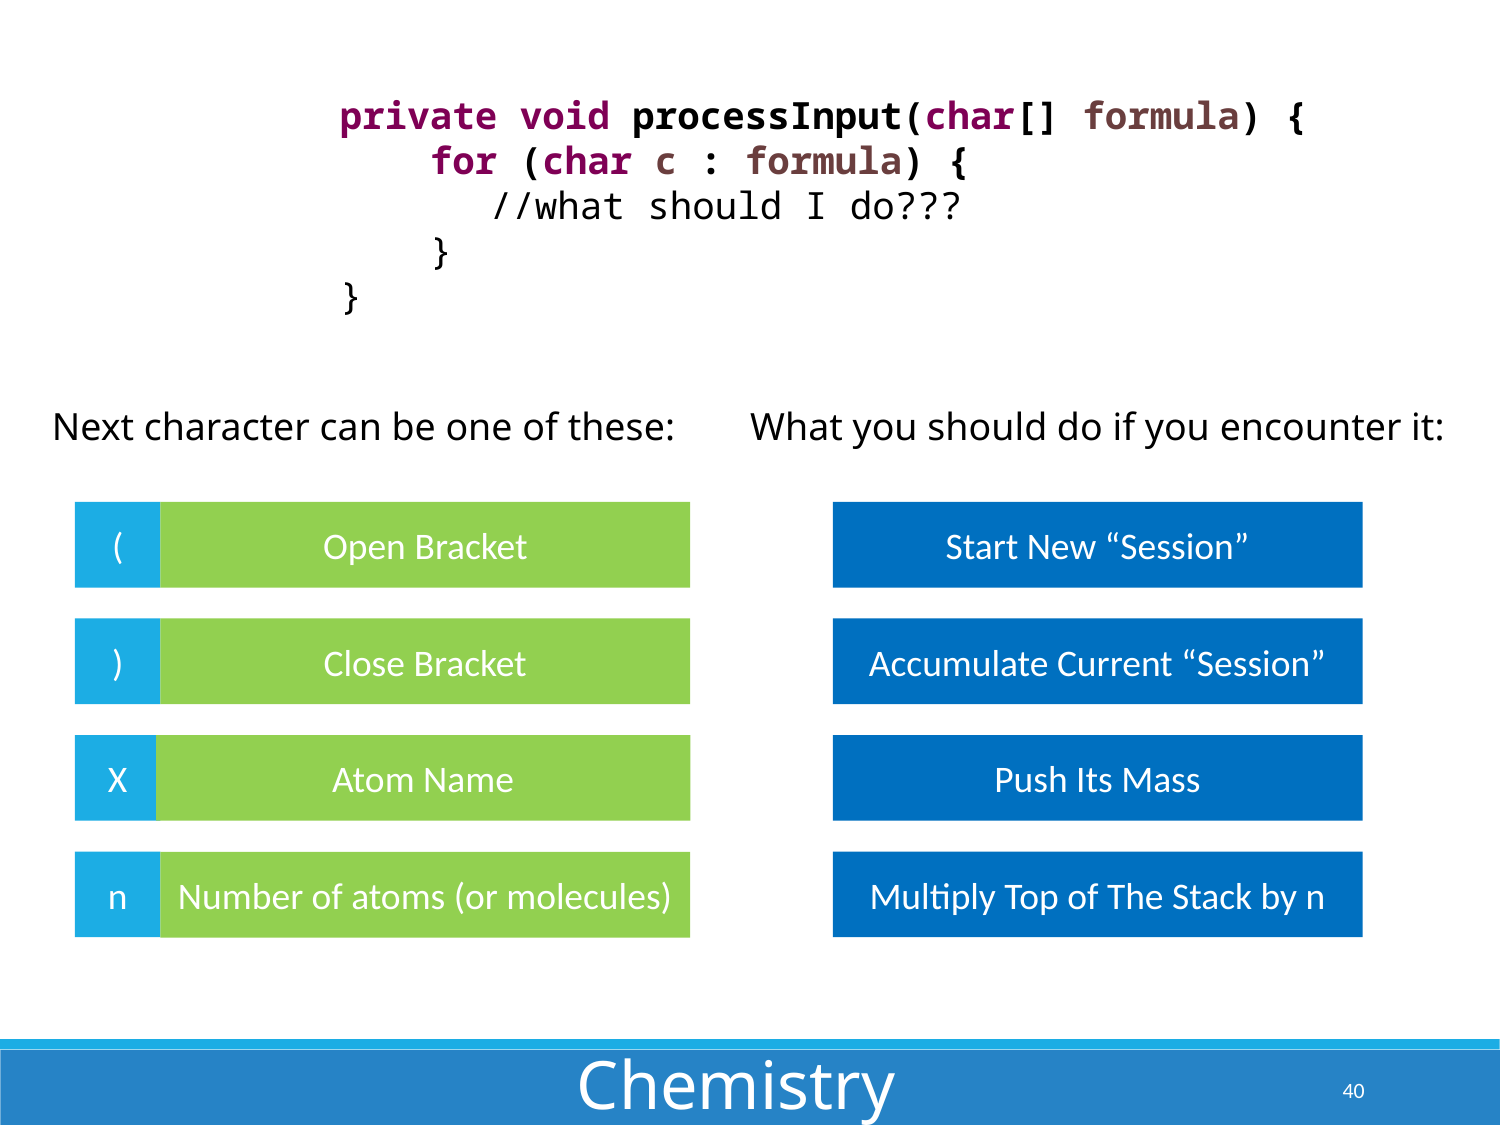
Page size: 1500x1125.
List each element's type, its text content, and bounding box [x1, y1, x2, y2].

text_box Number of atoms (or molecules) [159, 851, 692, 939]
text_box Start New “Session” [831, 501, 1364, 589]
text_box ) [74, 617, 159, 705]
text_box X [74, 734, 155, 822]
text_box Multiply Top of The Stack by n [831, 850, 1364, 939]
text_box Next character can be one of these: [37, 395, 691, 456]
text_box Push Its Mass [831, 734, 1364, 822]
text_box private void processInput(char[] formula) { for (char c : formula) { //what should I do??? } } [175, 40, 1332, 325]
text_box ( [74, 501, 159, 589]
text_box n [74, 850, 162, 939]
text_box What you should do if you encounter it: [735, 395, 1461, 456]
text_box Chemistry [417, 1035, 1055, 1125]
slide_number 40 [1218, 1059, 1380, 1120]
text_box Open Bracket [159, 501, 692, 589]
text_box Close Bracket [159, 617, 692, 705]
text_box Accumulate Current “Session” [831, 617, 1364, 705]
text_box Atom Name [155, 734, 692, 822]
